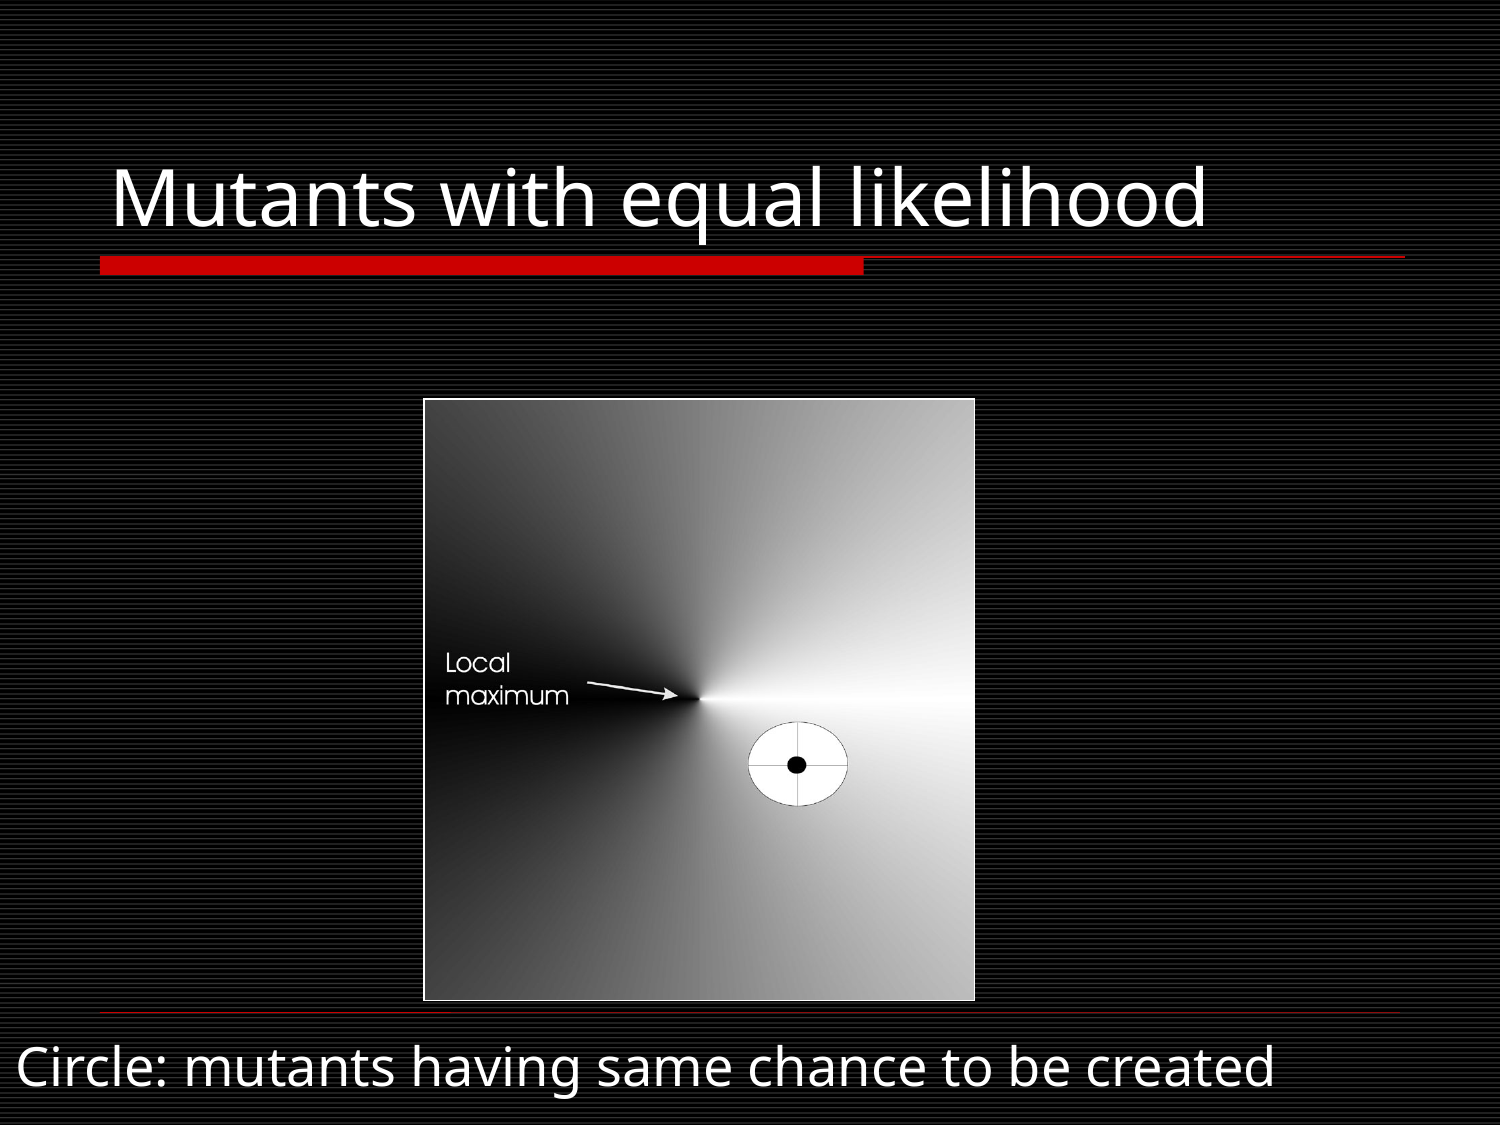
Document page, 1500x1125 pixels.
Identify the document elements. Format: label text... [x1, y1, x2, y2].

picture [0, 0, 1500, 1025]
list Circle: mutants having same chance to be created [0, 1025, 1500, 1125]
title Mutants with equal likelihood [94, 50, 1407, 250]
